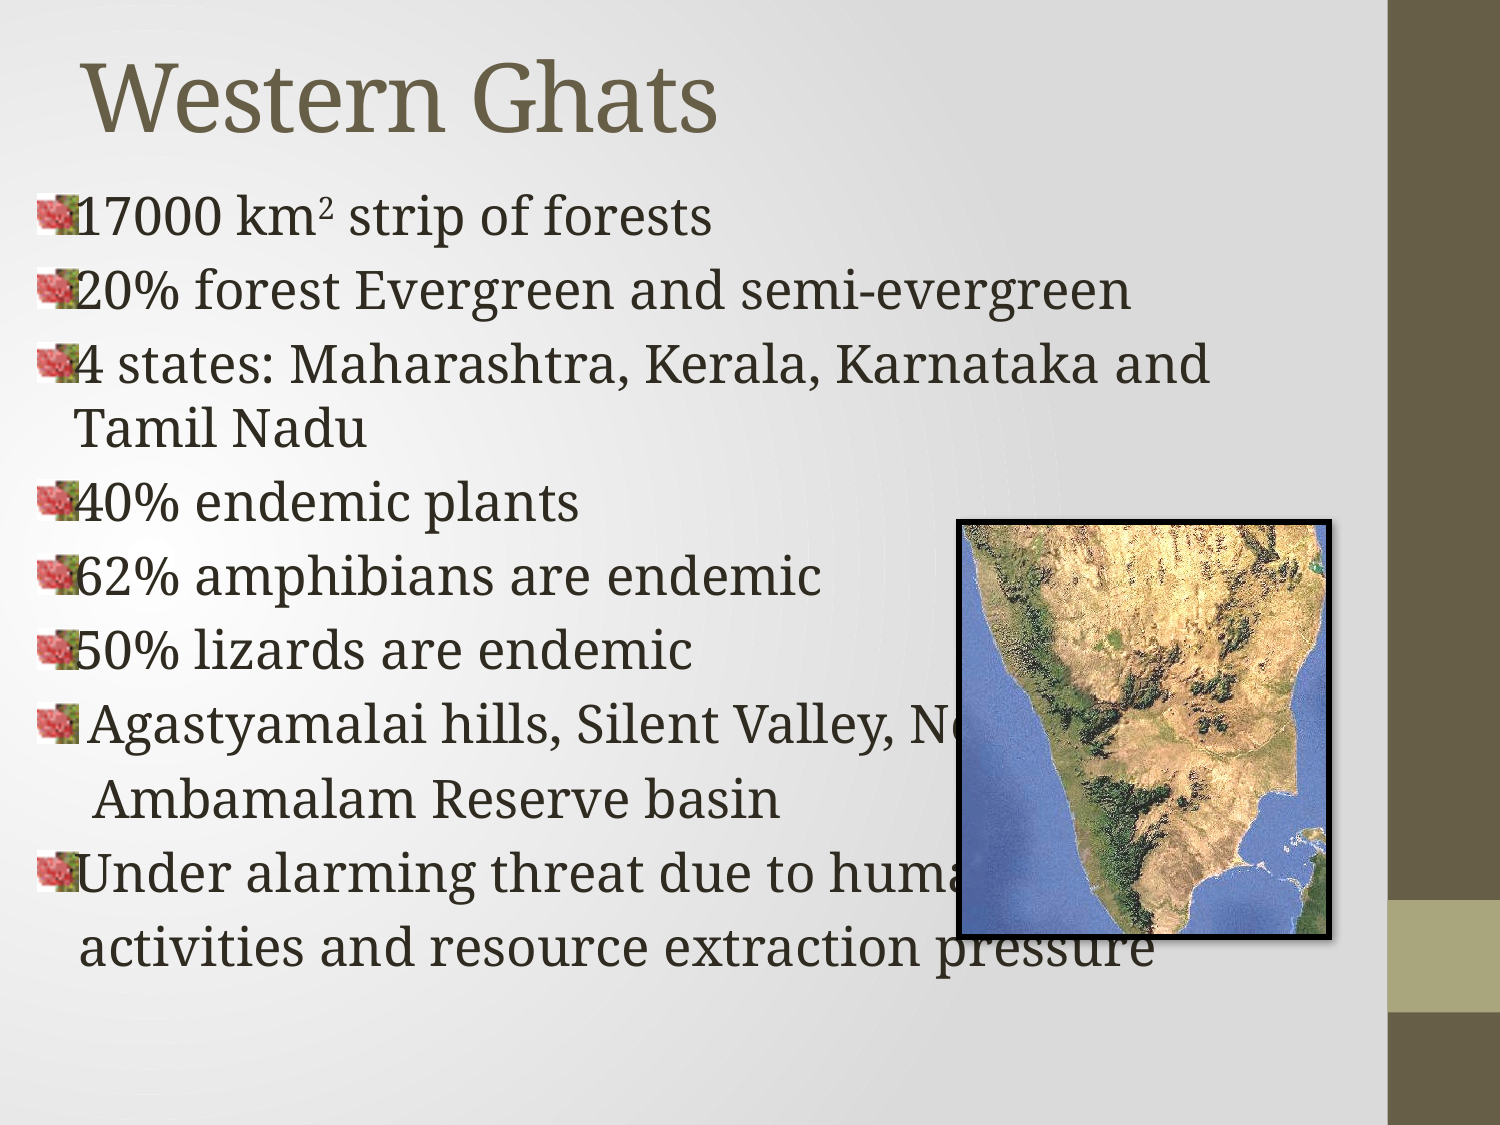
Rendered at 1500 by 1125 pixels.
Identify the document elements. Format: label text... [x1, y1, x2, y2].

picture [37, 479, 79, 521]
picture [37, 267, 79, 309]
picture [962, 524, 1326, 935]
picture [37, 628, 79, 670]
picture [37, 193, 79, 235]
picture [37, 702, 79, 744]
list 17000 km2 strip of forests 20% forest Evergreen and semi-evergreen 4 states: Maharashtra, Kerala, Karnataka and Tamil Nadu 40% endemic plants 62% amphibians are endemic 50% lizards are endemic Agastyamalai hills, Silent Valley, New Ambamalam Reserve basin Under alarming threat due to human activities and resource extraction pressure [3, 174, 1350, 986]
picture [37, 553, 79, 595]
title Western Ghats [64, 0, 1415, 188]
picture [37, 850, 79, 892]
picture [37, 342, 79, 383]
